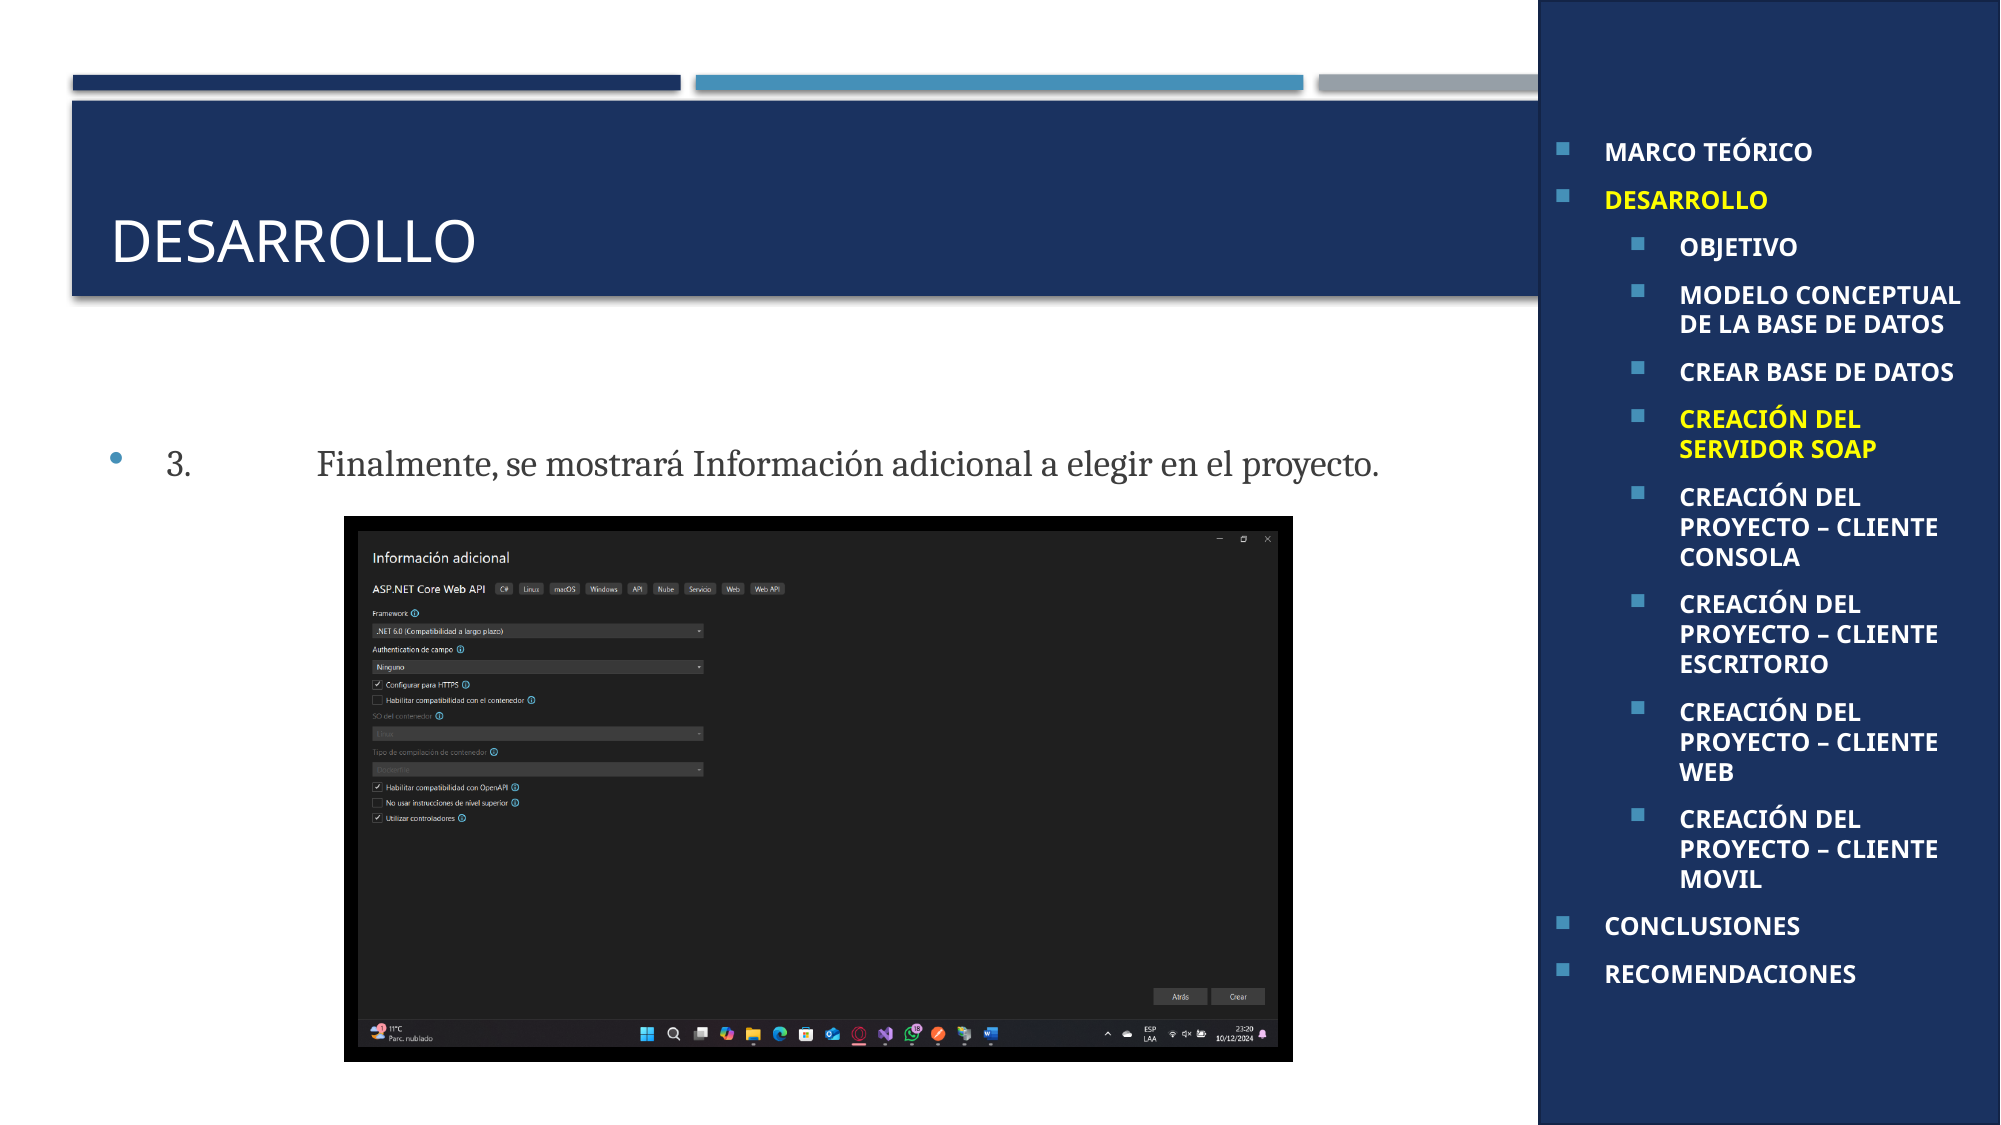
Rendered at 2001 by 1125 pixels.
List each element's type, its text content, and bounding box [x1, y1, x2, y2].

picture [357, 530, 1279, 1048]
title DESARROLLO [95, 115, 1538, 282]
text_box MARCO TEÓRICO DESARROLLO OBJETIVO MODELO CONCEPTUAL DE LA BASE DE DATOS CREAR BASE DE DATOS CREACIÓN DEL SERVIDOR SOAP CREACIÓN DEL PROYECTO – CLIENTE CONSOLA CREACIÓN DEL PROYECTO – CLIENTE ESCRITORIO CREACIÓN DEL PROYECTO – CLIENTE WEB CREACIÓN DEL PROYECTO – CLIENTE MOVIL CONCLUSIONES RECOMENDACIONES [1538, 0, 2000, 1125]
list 3. Finalmente, se mostrará Información adicional a elegir en el proyecto. [95, 357, 1505, 563]
